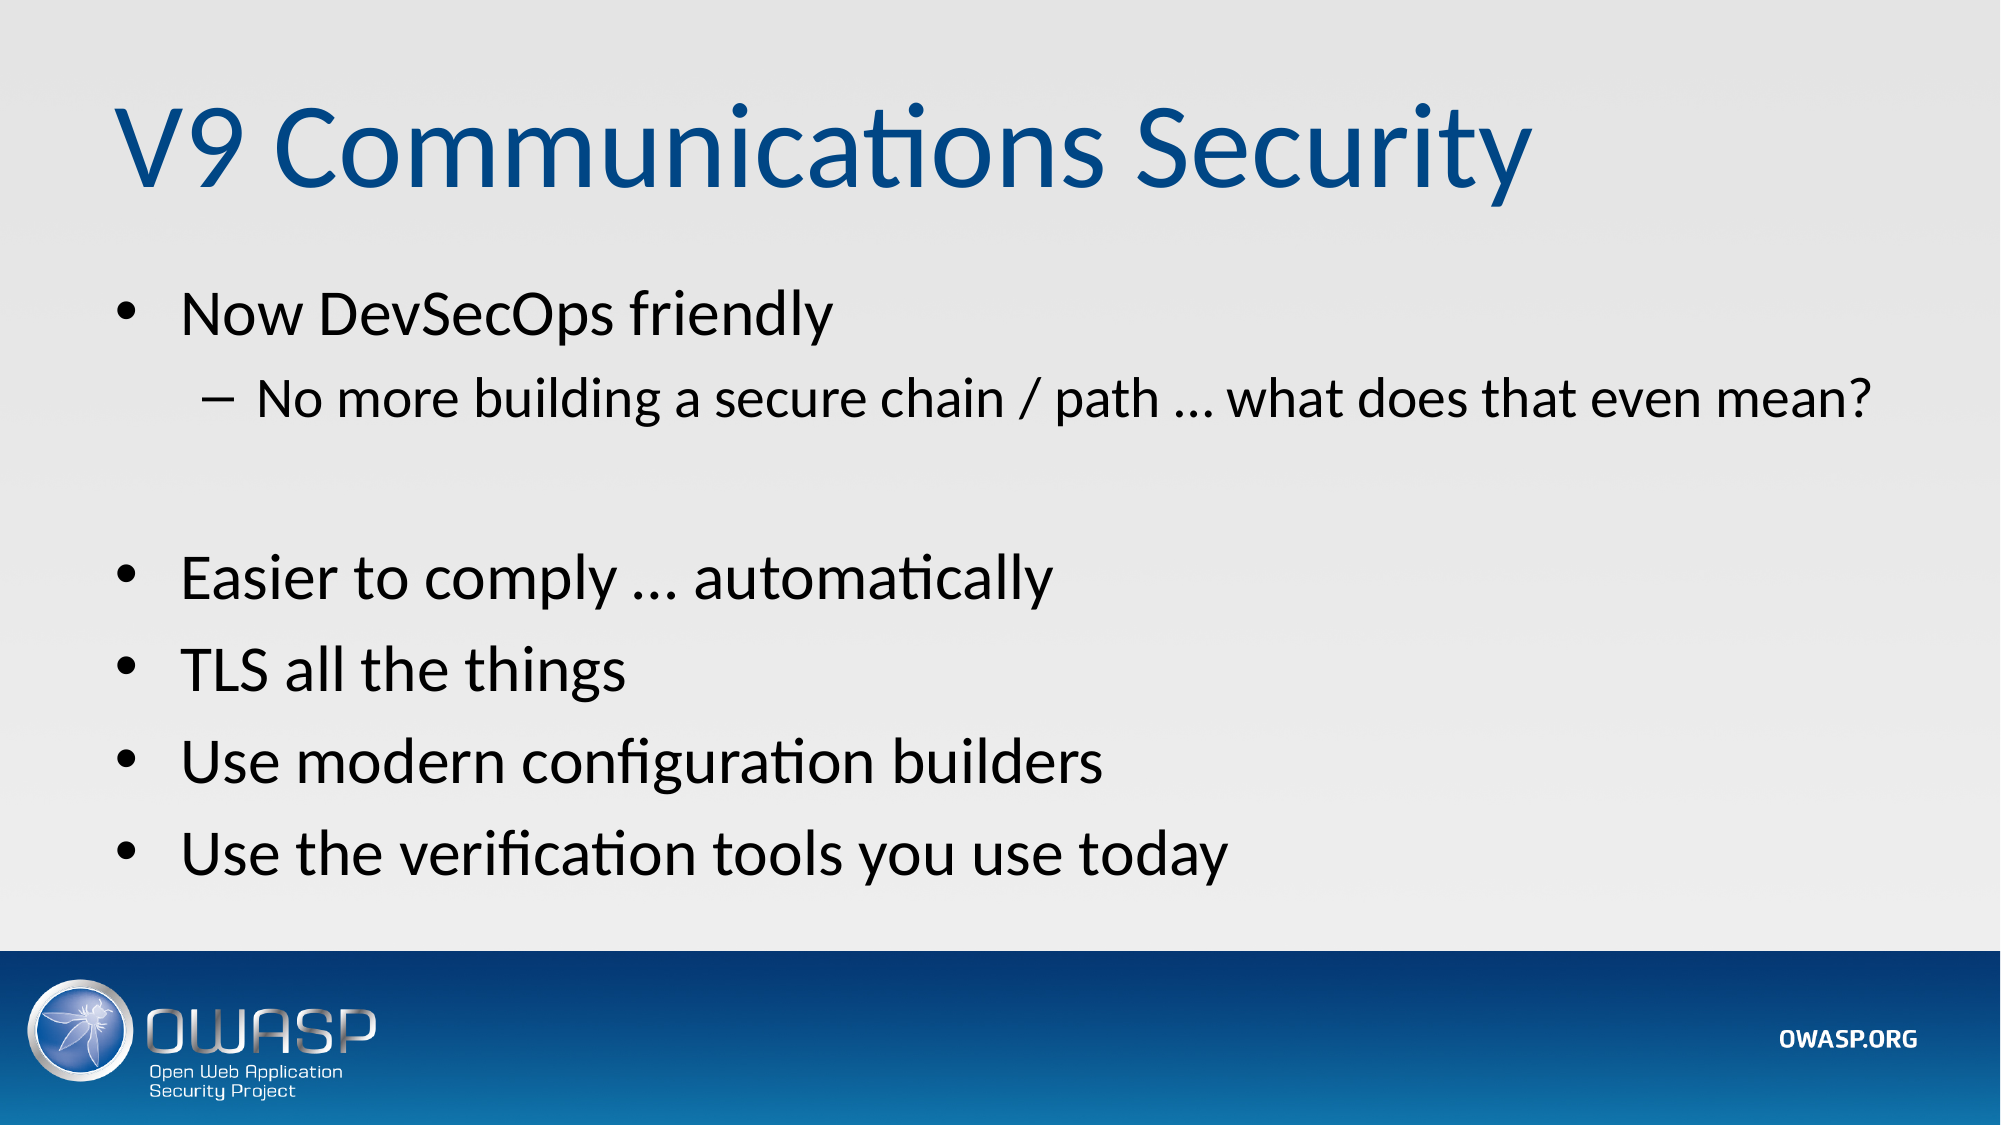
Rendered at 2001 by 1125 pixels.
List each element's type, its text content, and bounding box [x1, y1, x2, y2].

list Now DevSecOps friendly No more building a secure chain / path … what does that even mean? Easier to comply … automatically TLS all the things Use modern configuration builders Use the verification tools you use today [99, 262, 1900, 940]
title V9 Communications Security [99, 45, 1900, 233]
picture [0, 0, 2001, 1125]
